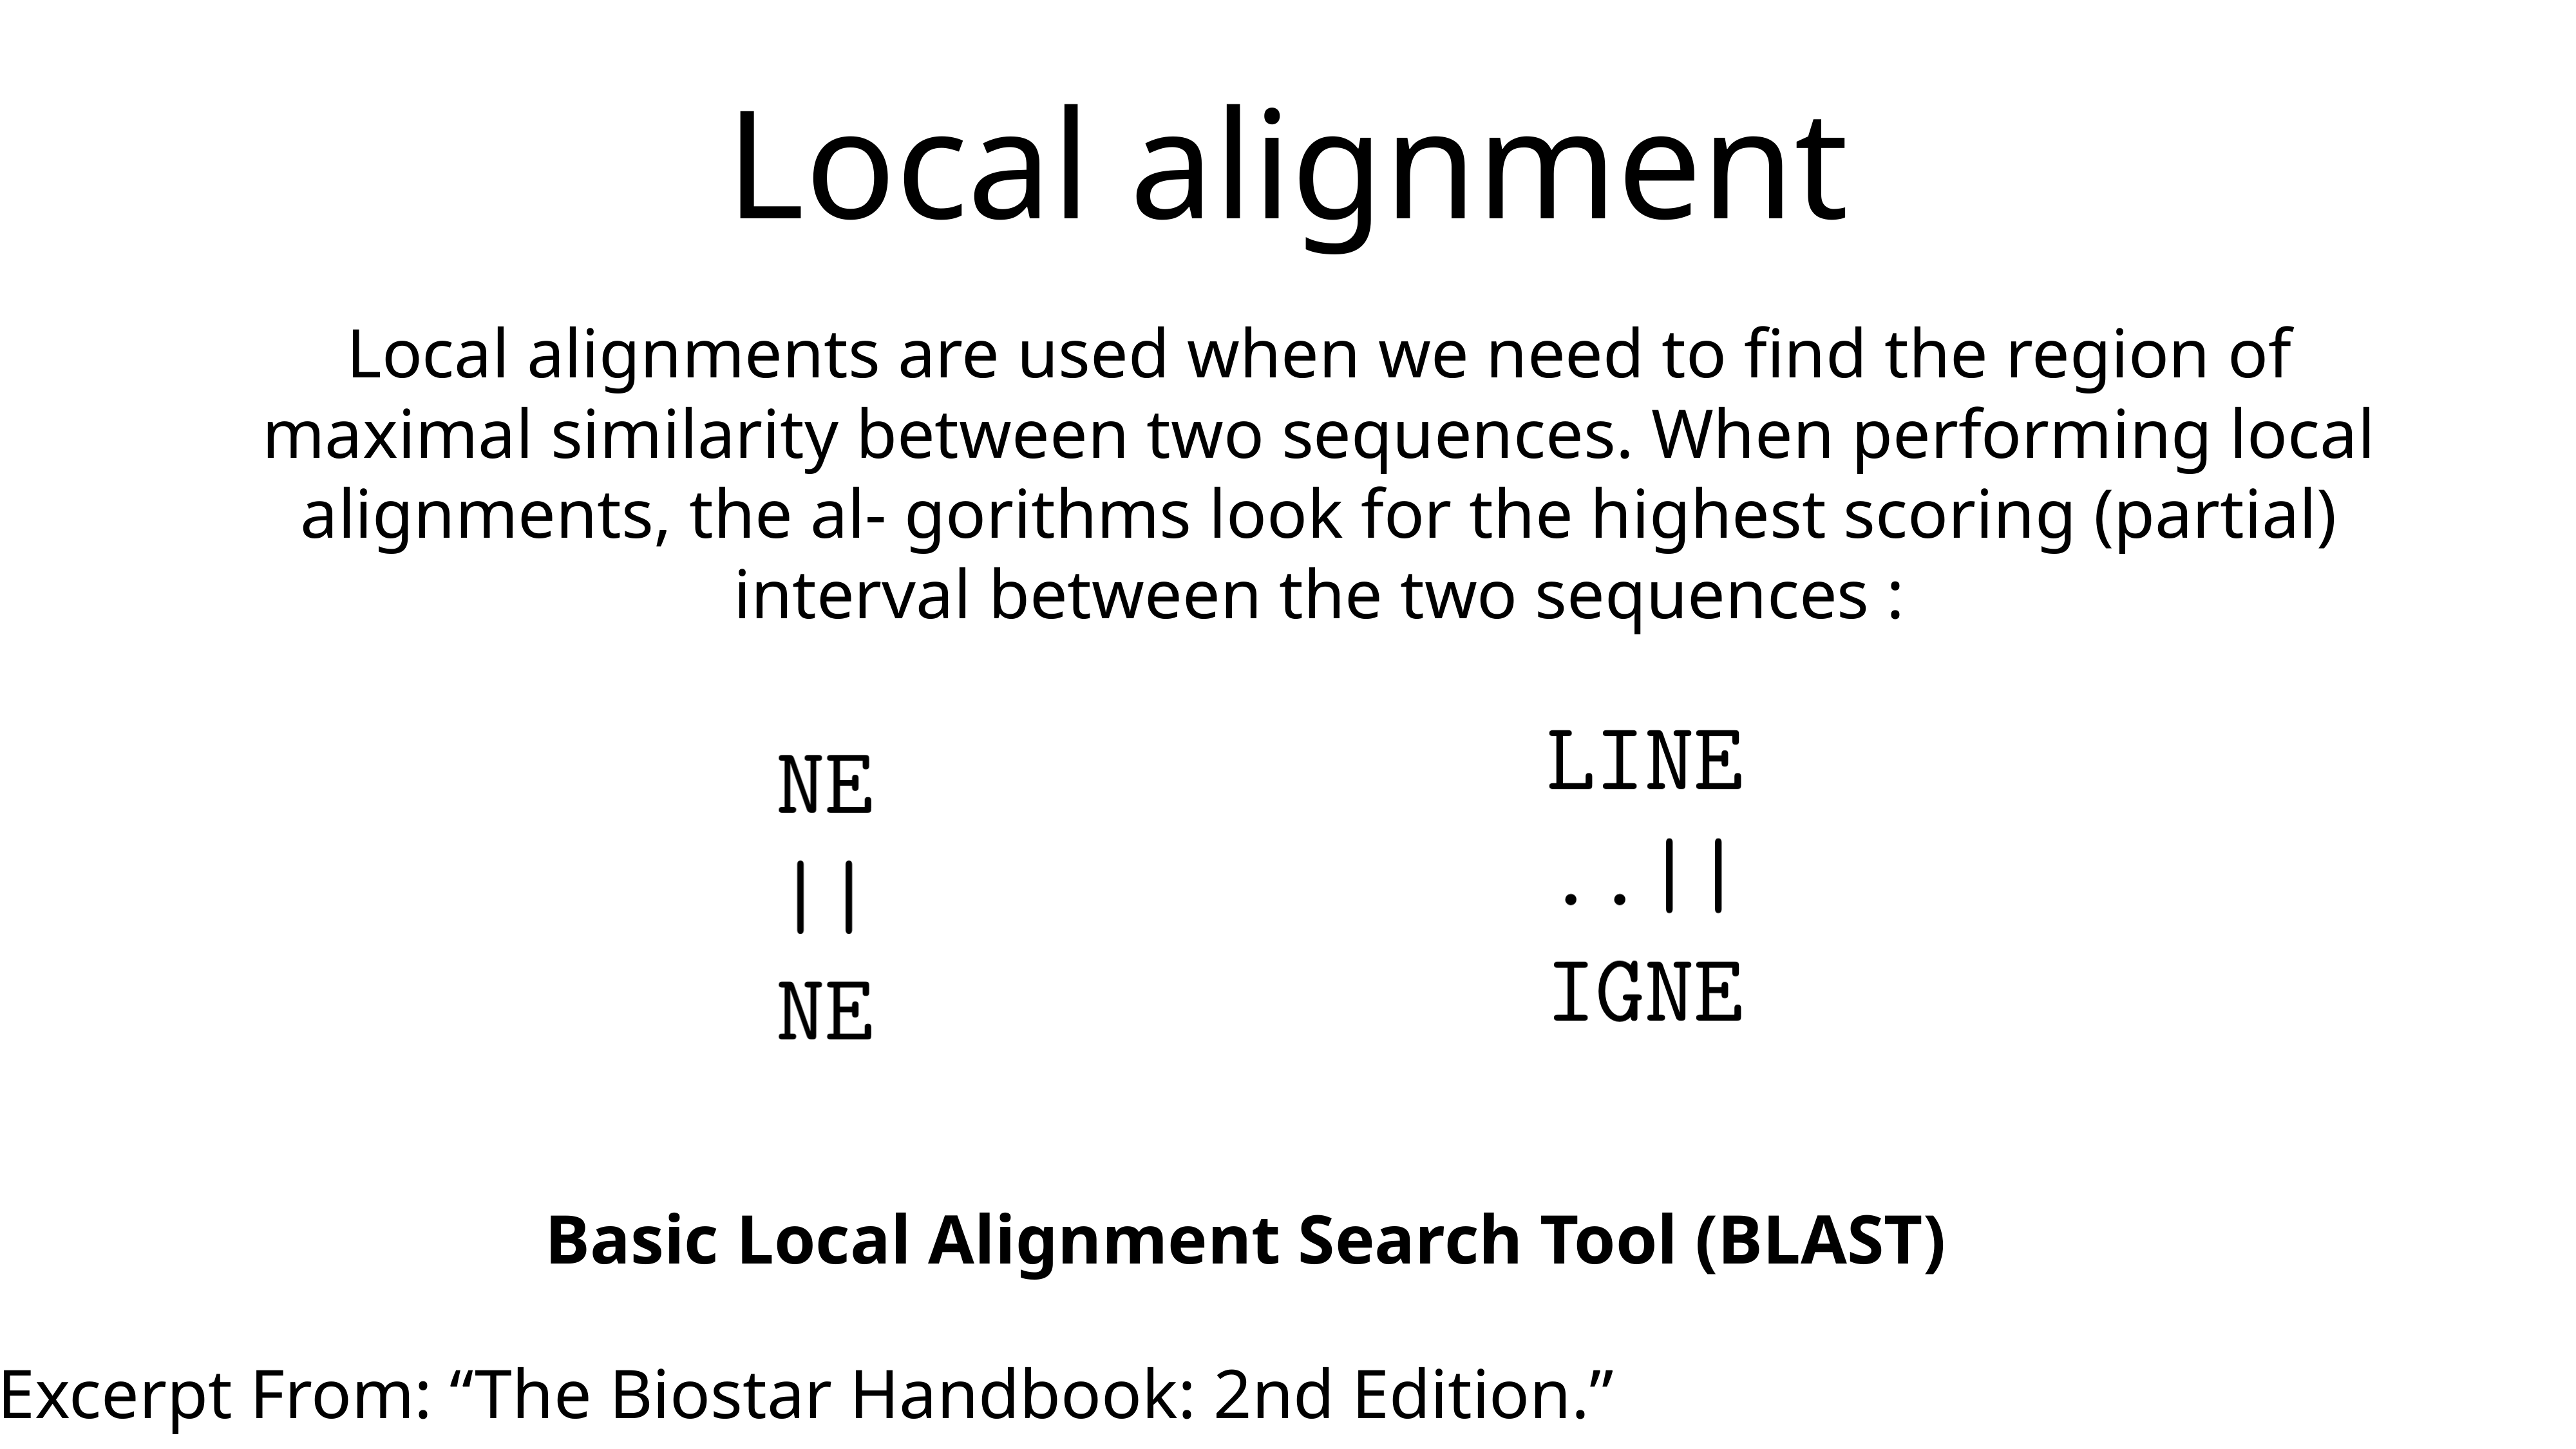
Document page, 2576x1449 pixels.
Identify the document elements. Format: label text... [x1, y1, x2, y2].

text_box Local alignments are used when we need to find the region of maximal similarity between two sequences. When performing local alignments, the al- gorithms look for the highest scoring (partial) interval between the two sequences : [210, 305, 2430, 638]
text_box Excerpt From: “The Biostar Handbook: 2nd Edition.” [0, 1346, 1620, 1437]
title Local alignment [178, 37, 2398, 279]
text_box Basic Local Alignment Search Tool (BLAST) [540, 1191, 1953, 1283]
picture [1468, 707, 1842, 1081]
picture [674, 714, 939, 1074]
